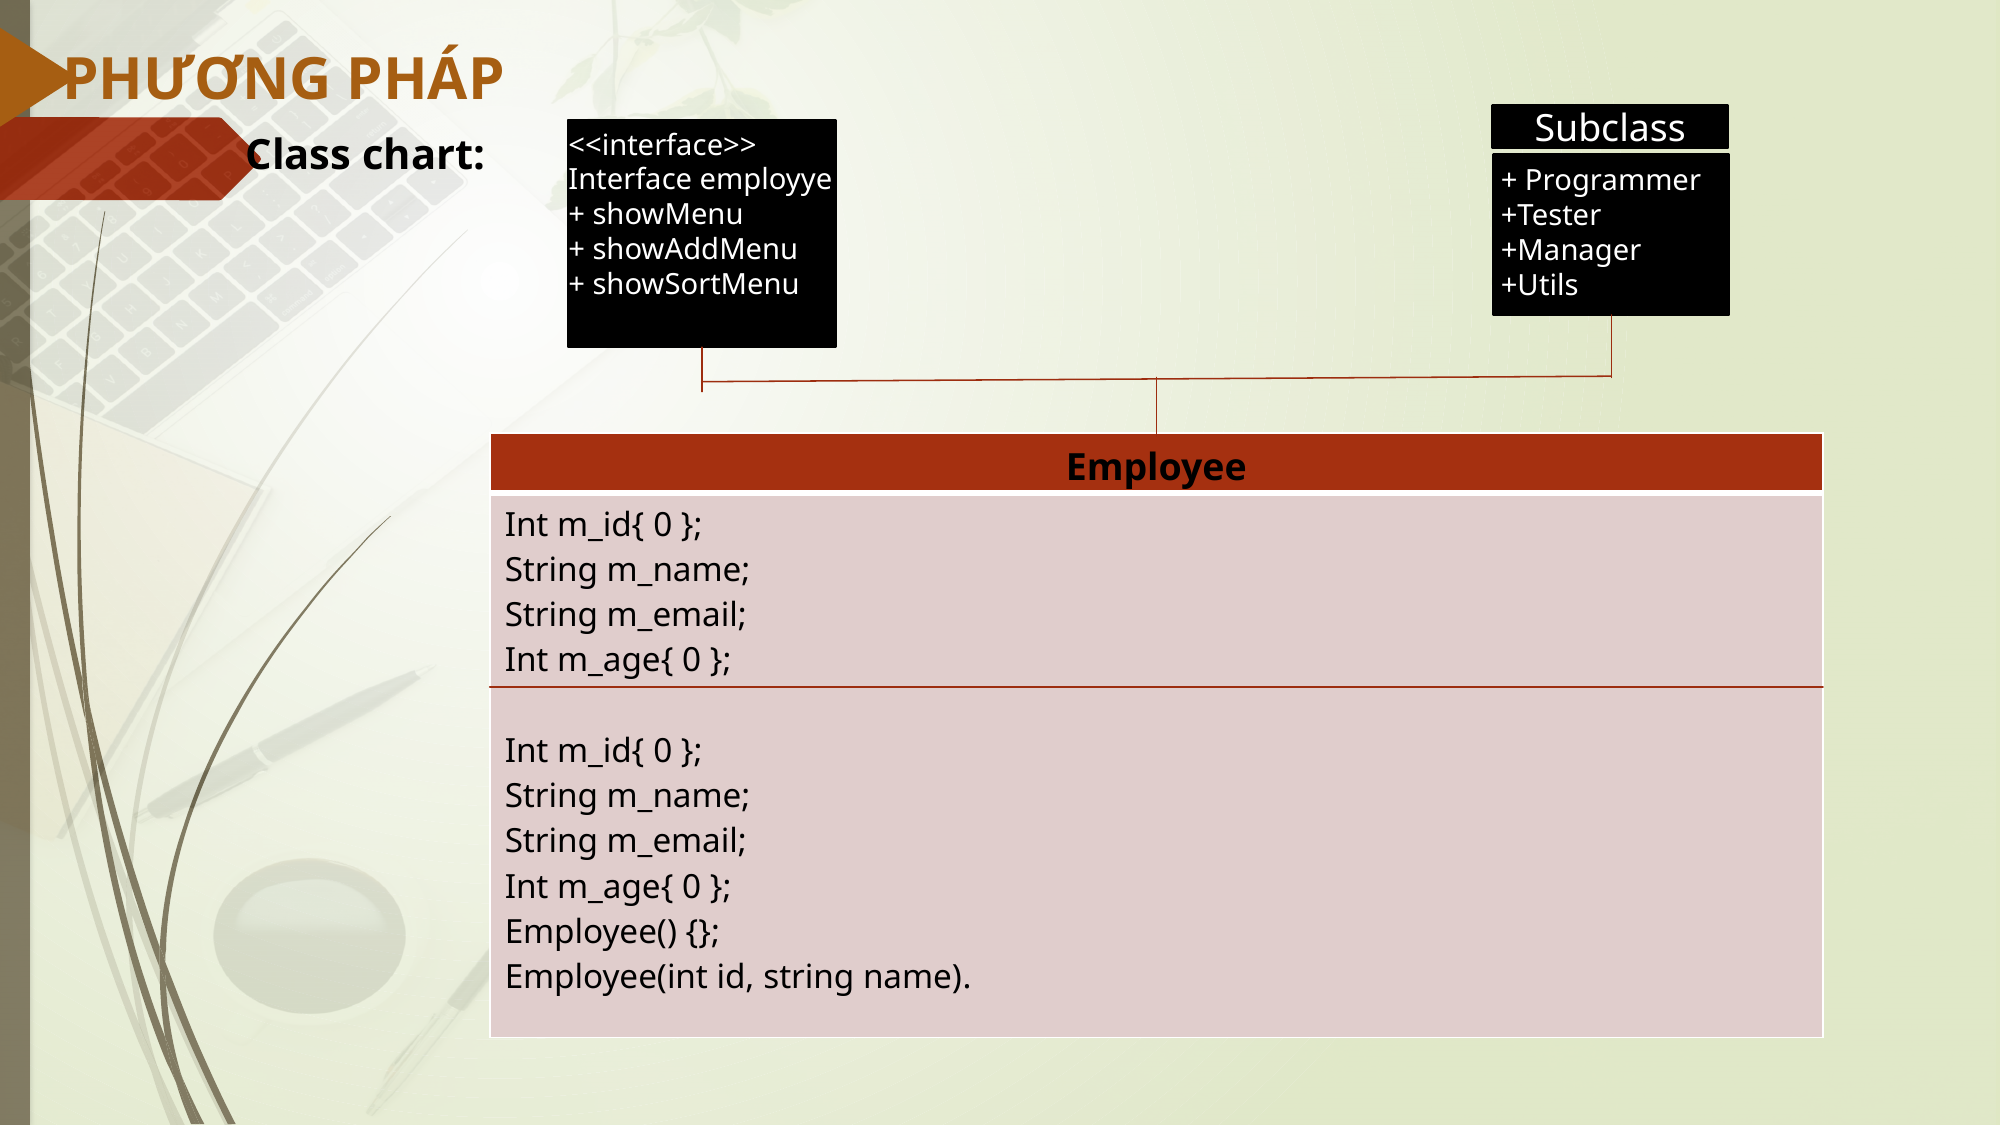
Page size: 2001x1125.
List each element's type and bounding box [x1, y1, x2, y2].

text_box [705, 375, 1612, 382]
picture [0, 0, 1996, 1125]
